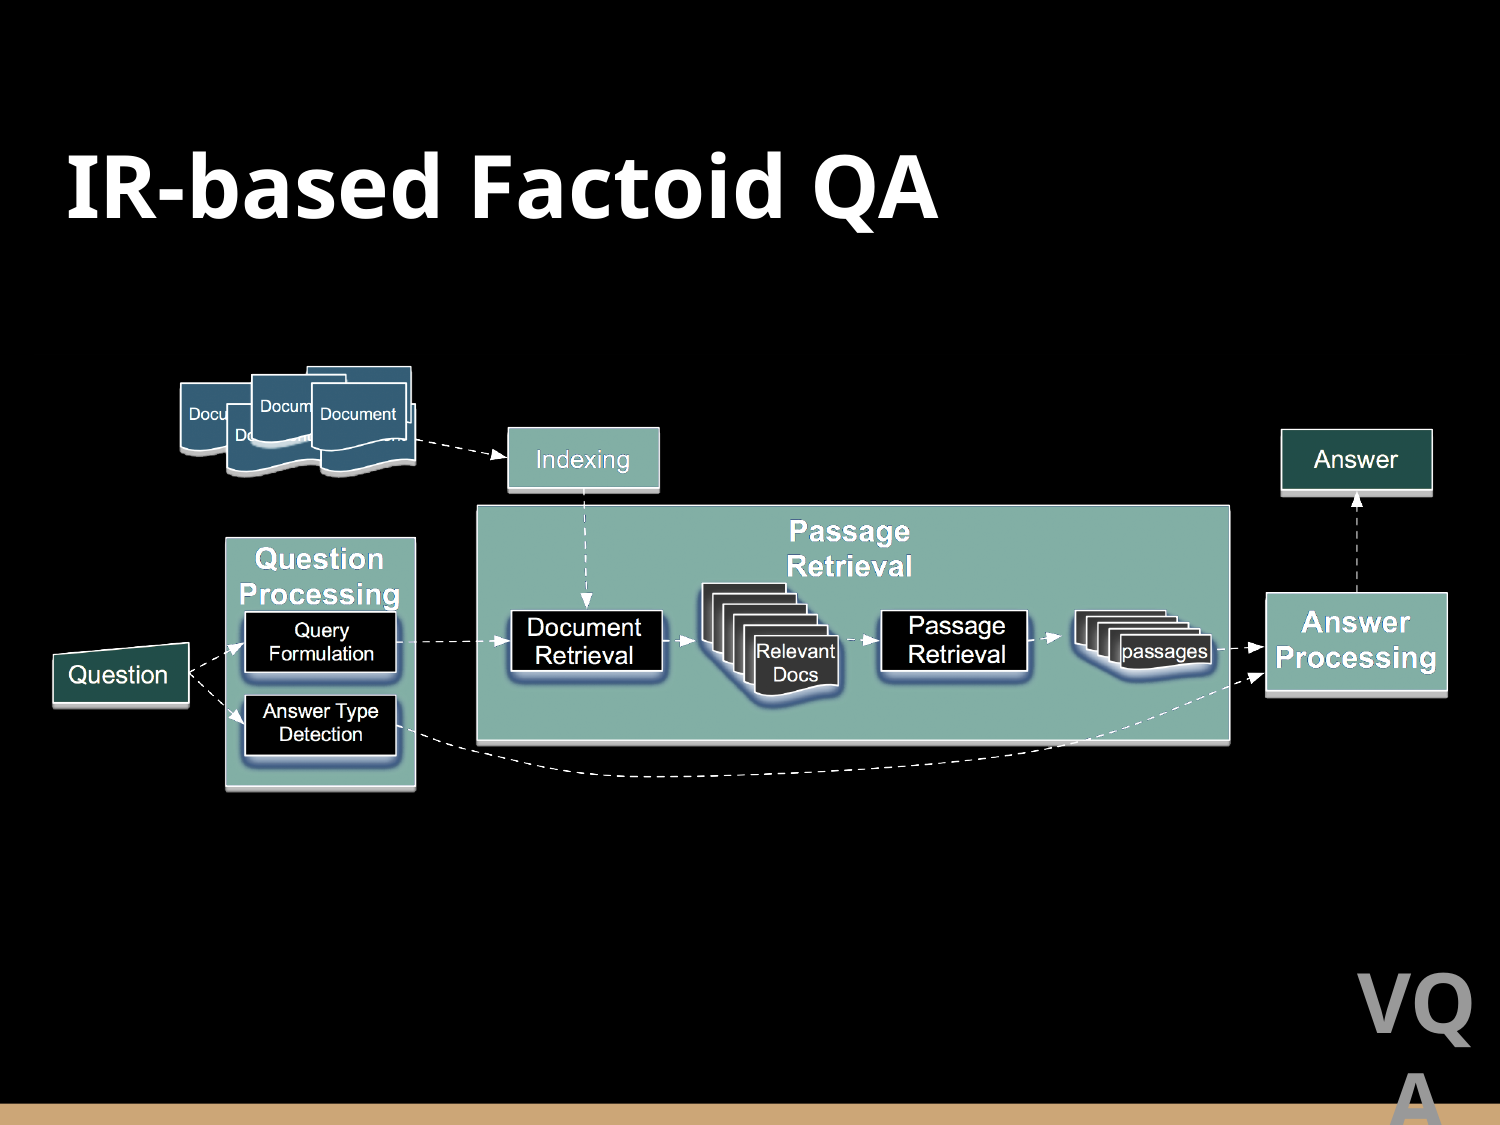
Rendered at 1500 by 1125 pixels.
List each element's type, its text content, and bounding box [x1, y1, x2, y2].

text_box VQA [1331, 981, 1500, 1119]
picture [34, 354, 1466, 821]
text_box IR-based Factoid QA [51, 69, 1449, 251]
